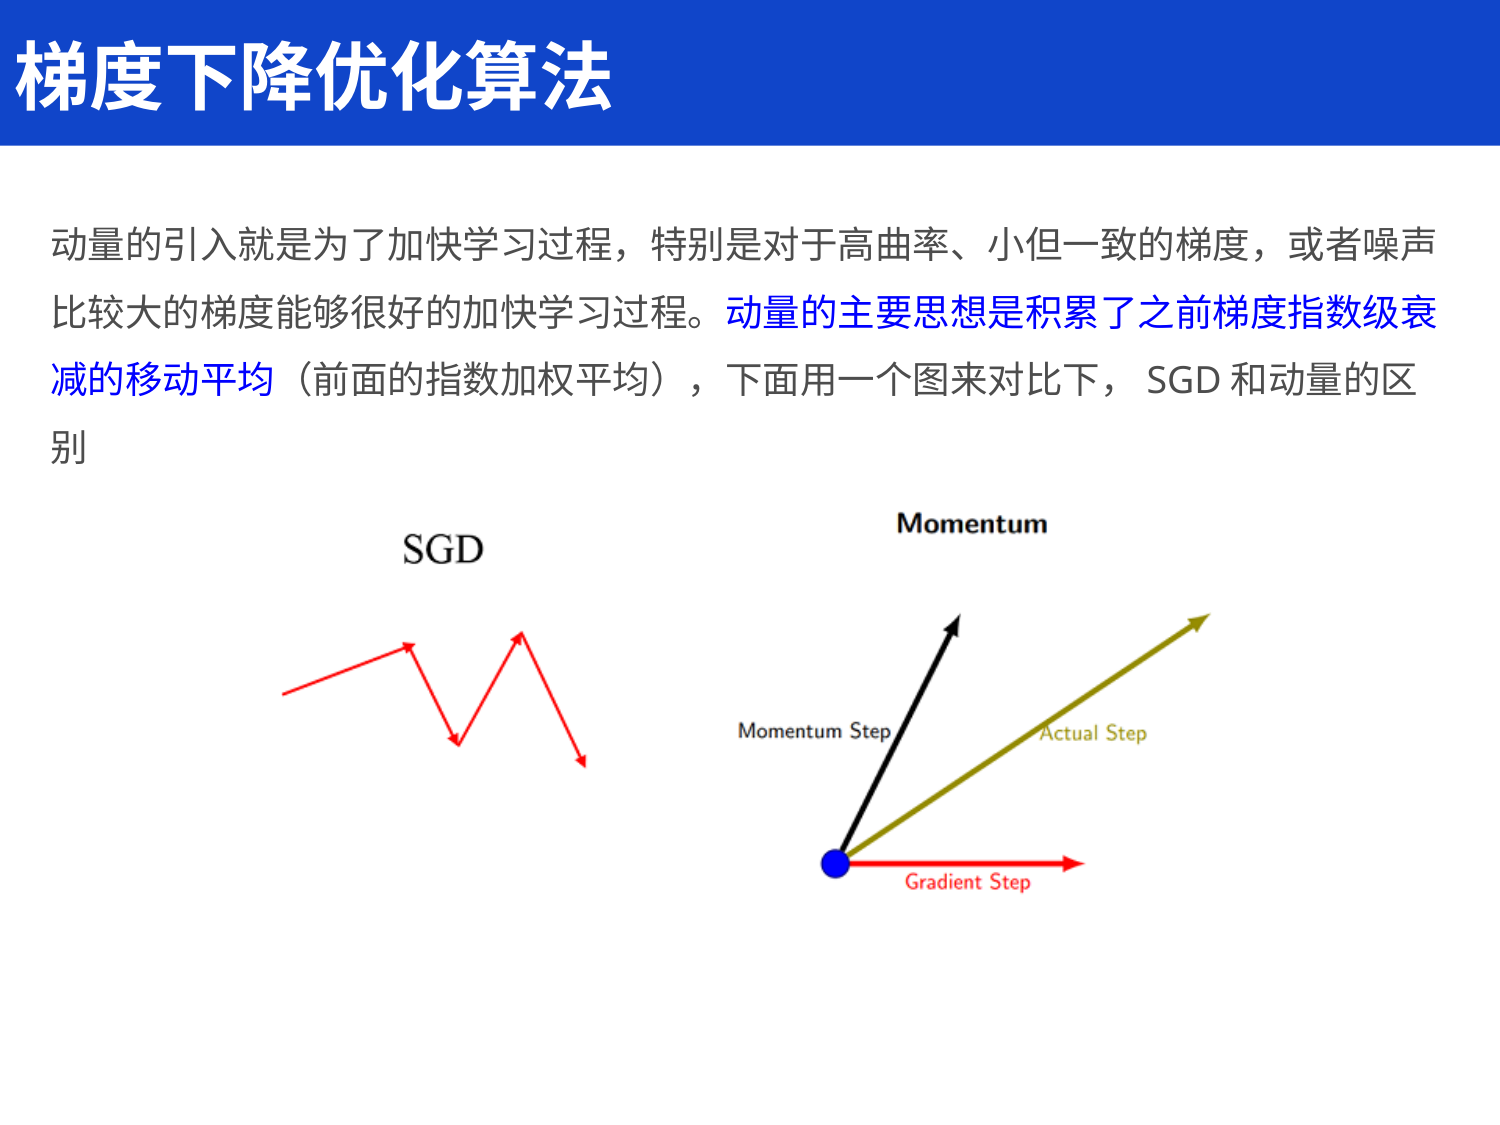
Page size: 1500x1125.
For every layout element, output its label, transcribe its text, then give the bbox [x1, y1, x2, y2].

picture [281, 503, 1219, 896]
text_box 动量的引入就是为了加快学习过程，特别是对于高曲率、小但一致的梯度，或者噪声比较大的梯度能够很好的加快学习过程。动量的主要思想是积累了之前梯度指数级衰减的移动平均（前面的指数加权平均），下面用一个图来对比下，SGD和动量的区别 [35, 191, 1456, 477]
text_box 梯度下降优化算法 [0, 0, 1500, 146]
